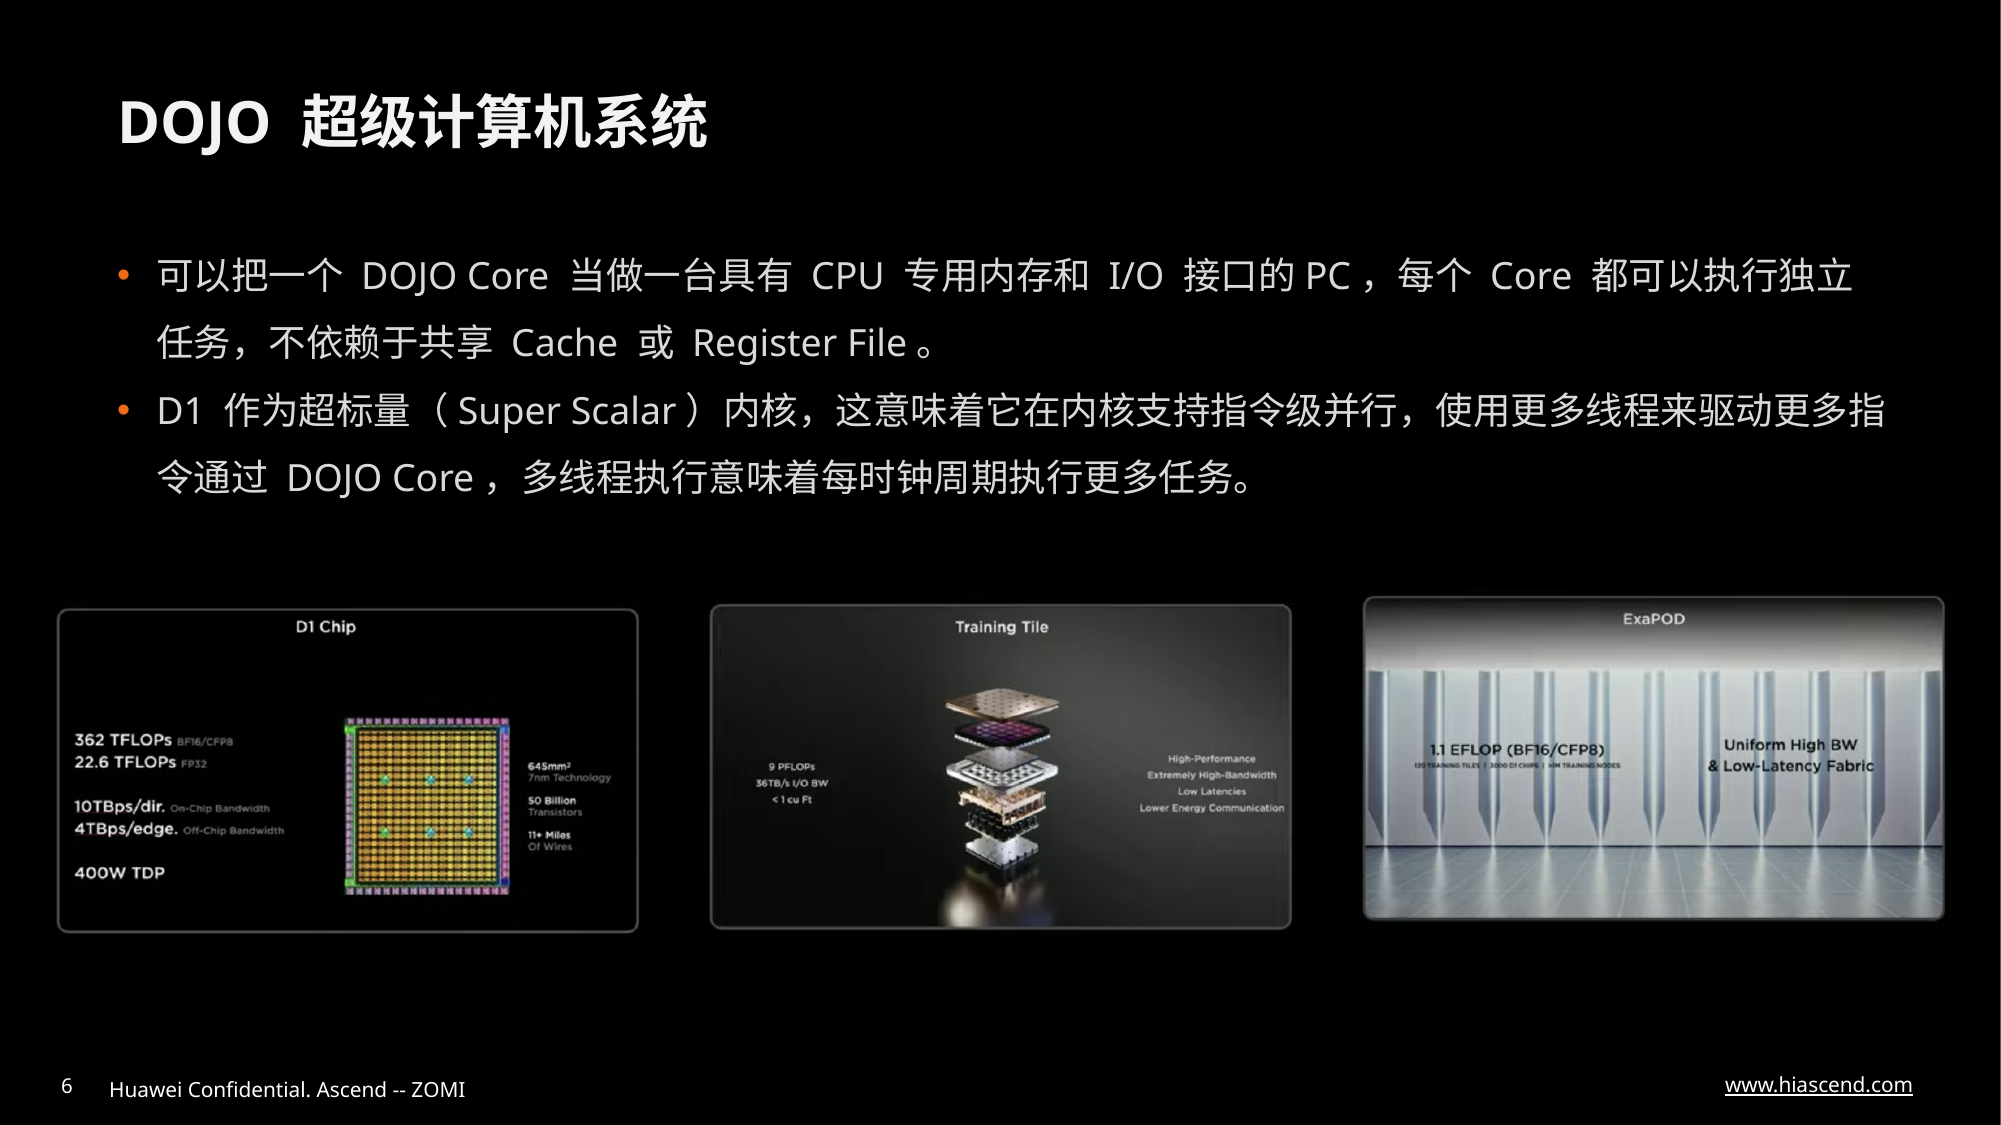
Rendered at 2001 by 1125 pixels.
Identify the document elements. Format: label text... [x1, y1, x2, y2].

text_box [39, 589, 1962, 951]
title DOJO 超级计算机系统 [102, 76, 1901, 173]
list 可以把一个 DOJO Core 当做一台具有 CPU 专用内存和 I/O 接口的PC，每个 Core 都可以执行独立任务，不依赖于共享 Cache 或 Register File。 D1 作为超标量（Super Scalar）内核，这意味着它在内核支持指令级并行，使用更多线程来驱动更多指令通过 DOJO Core，多线程执行意味着每时钟周期执行更多任务。 [102, 221, 1901, 539]
